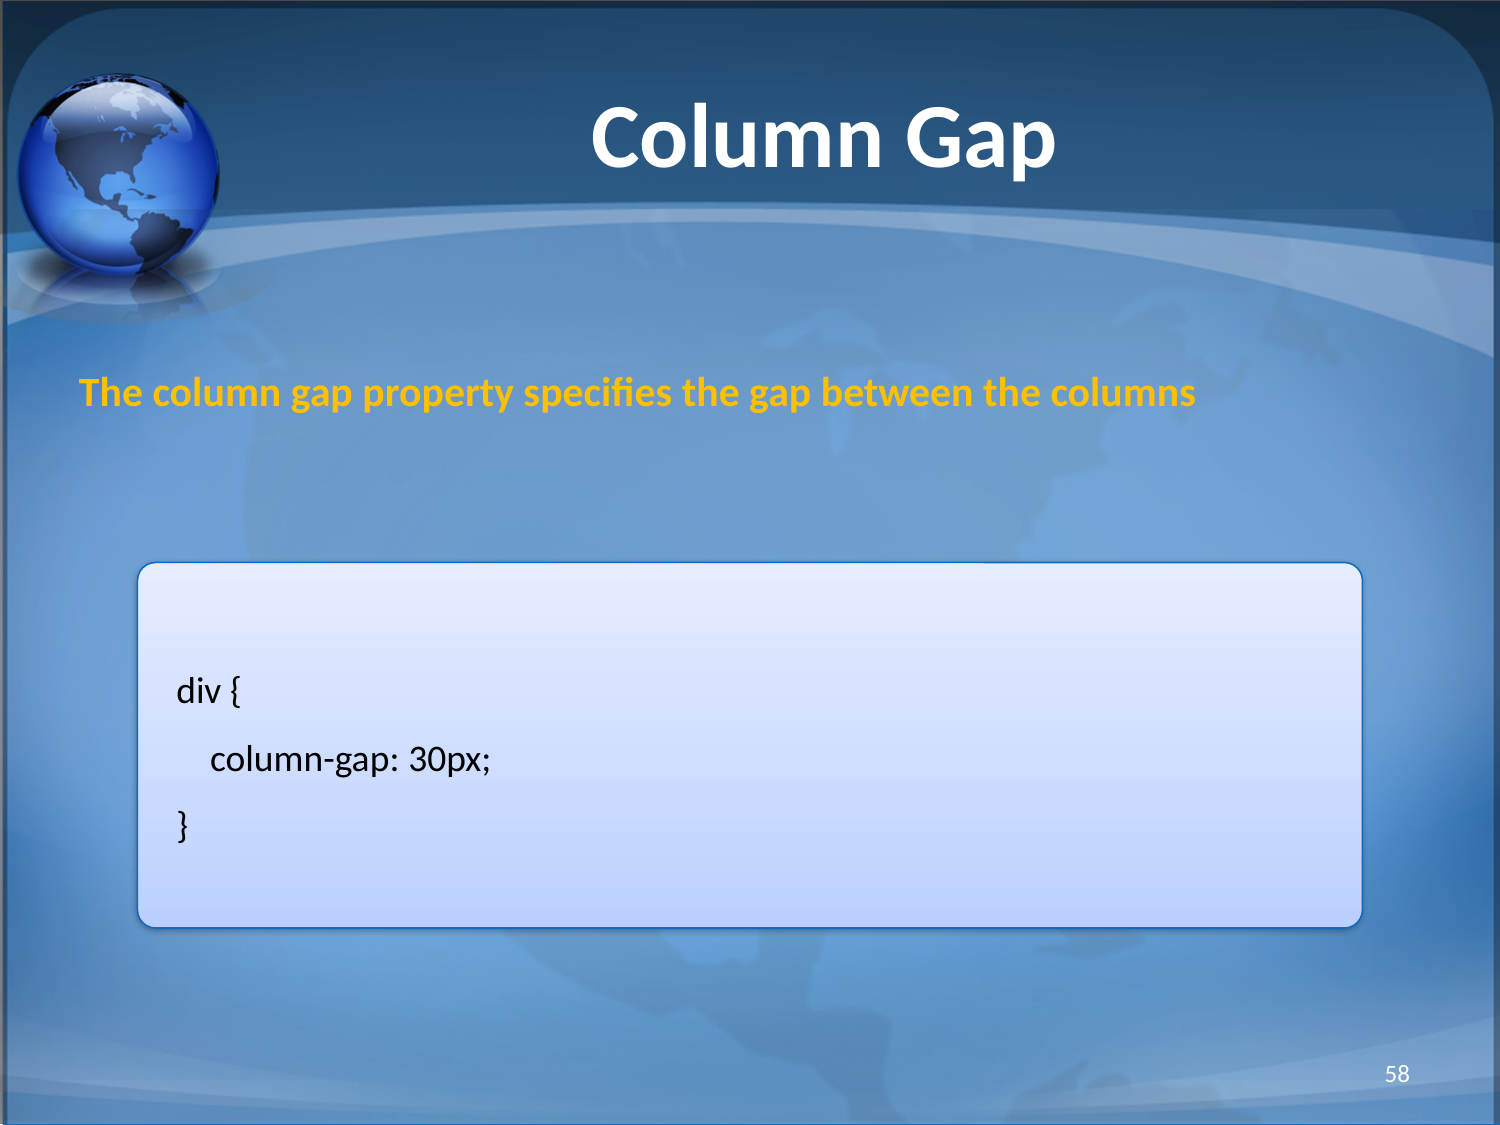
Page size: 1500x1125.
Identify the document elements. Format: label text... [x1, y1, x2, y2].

picture [0, 0, 1500, 1125]
text_box The column gap property specifies the gap between the columns [64, 332, 1500, 423]
slide_number 58 [1074, 1042, 1425, 1103]
text_box div { column-gap: 30px; } [136, 561, 1364, 929]
title Column Gap [200, 37, 1450, 225]
